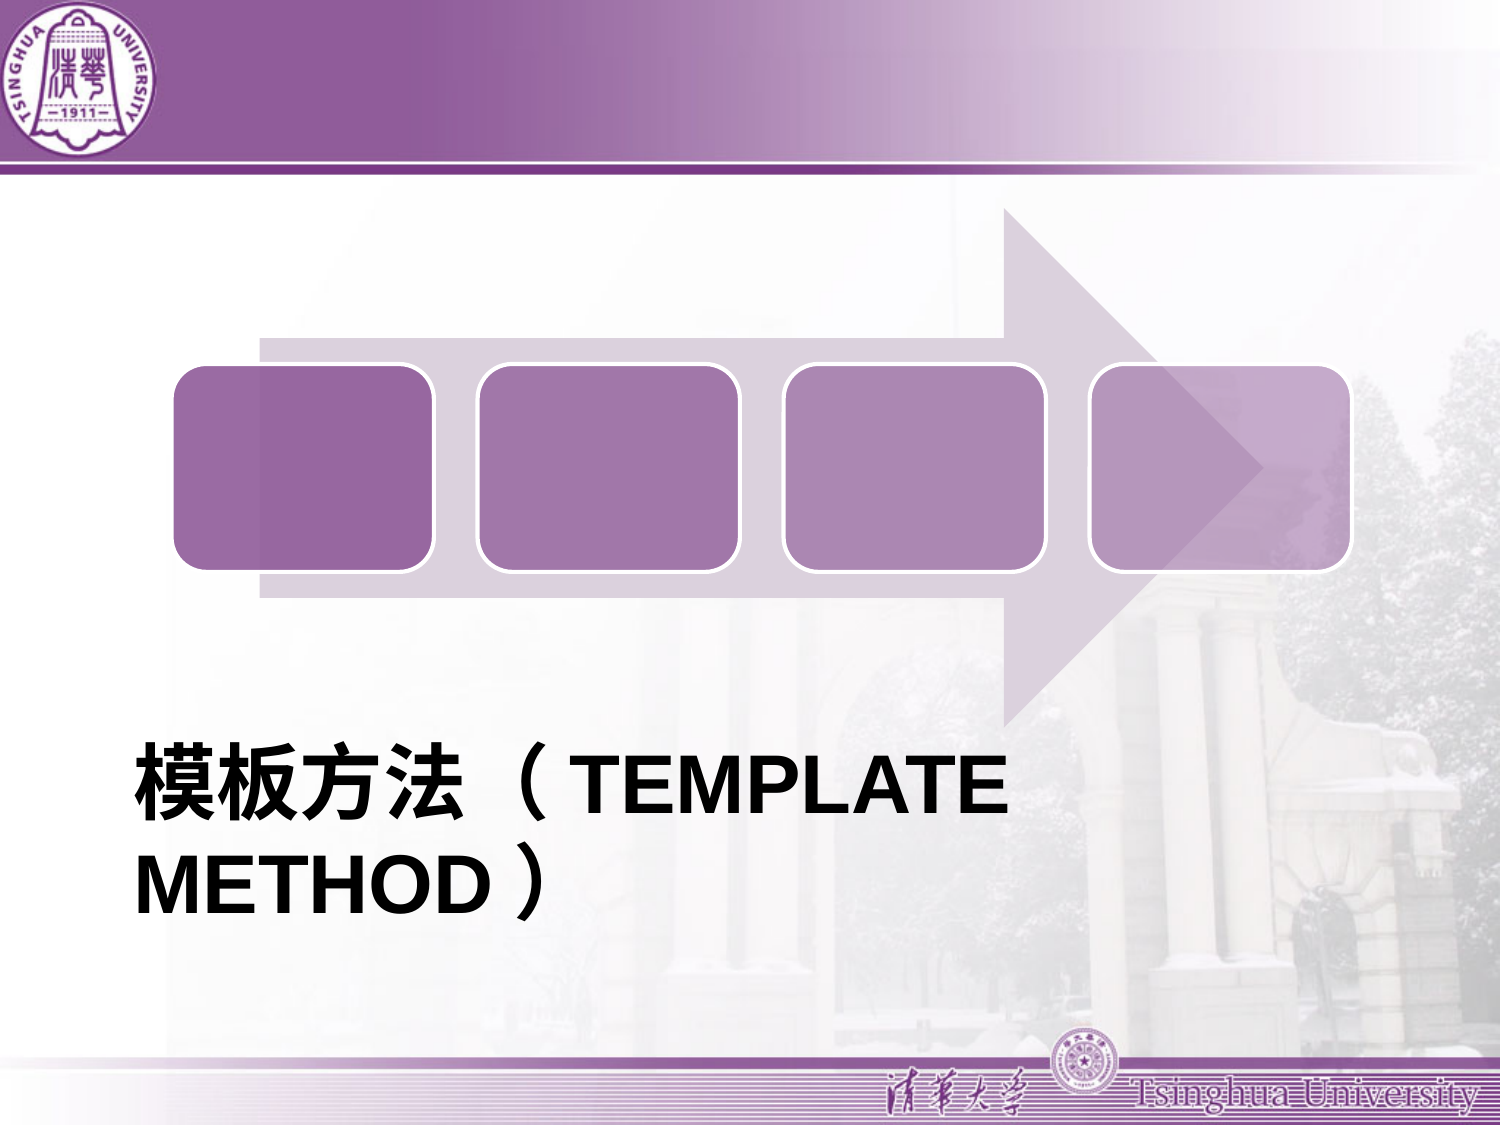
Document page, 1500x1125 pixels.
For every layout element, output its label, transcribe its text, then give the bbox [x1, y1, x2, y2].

picture [0, 0, 1500, 1125]
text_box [170, 207, 1353, 729]
title 模板方法（Template Method） [118, 722, 1471, 947]
